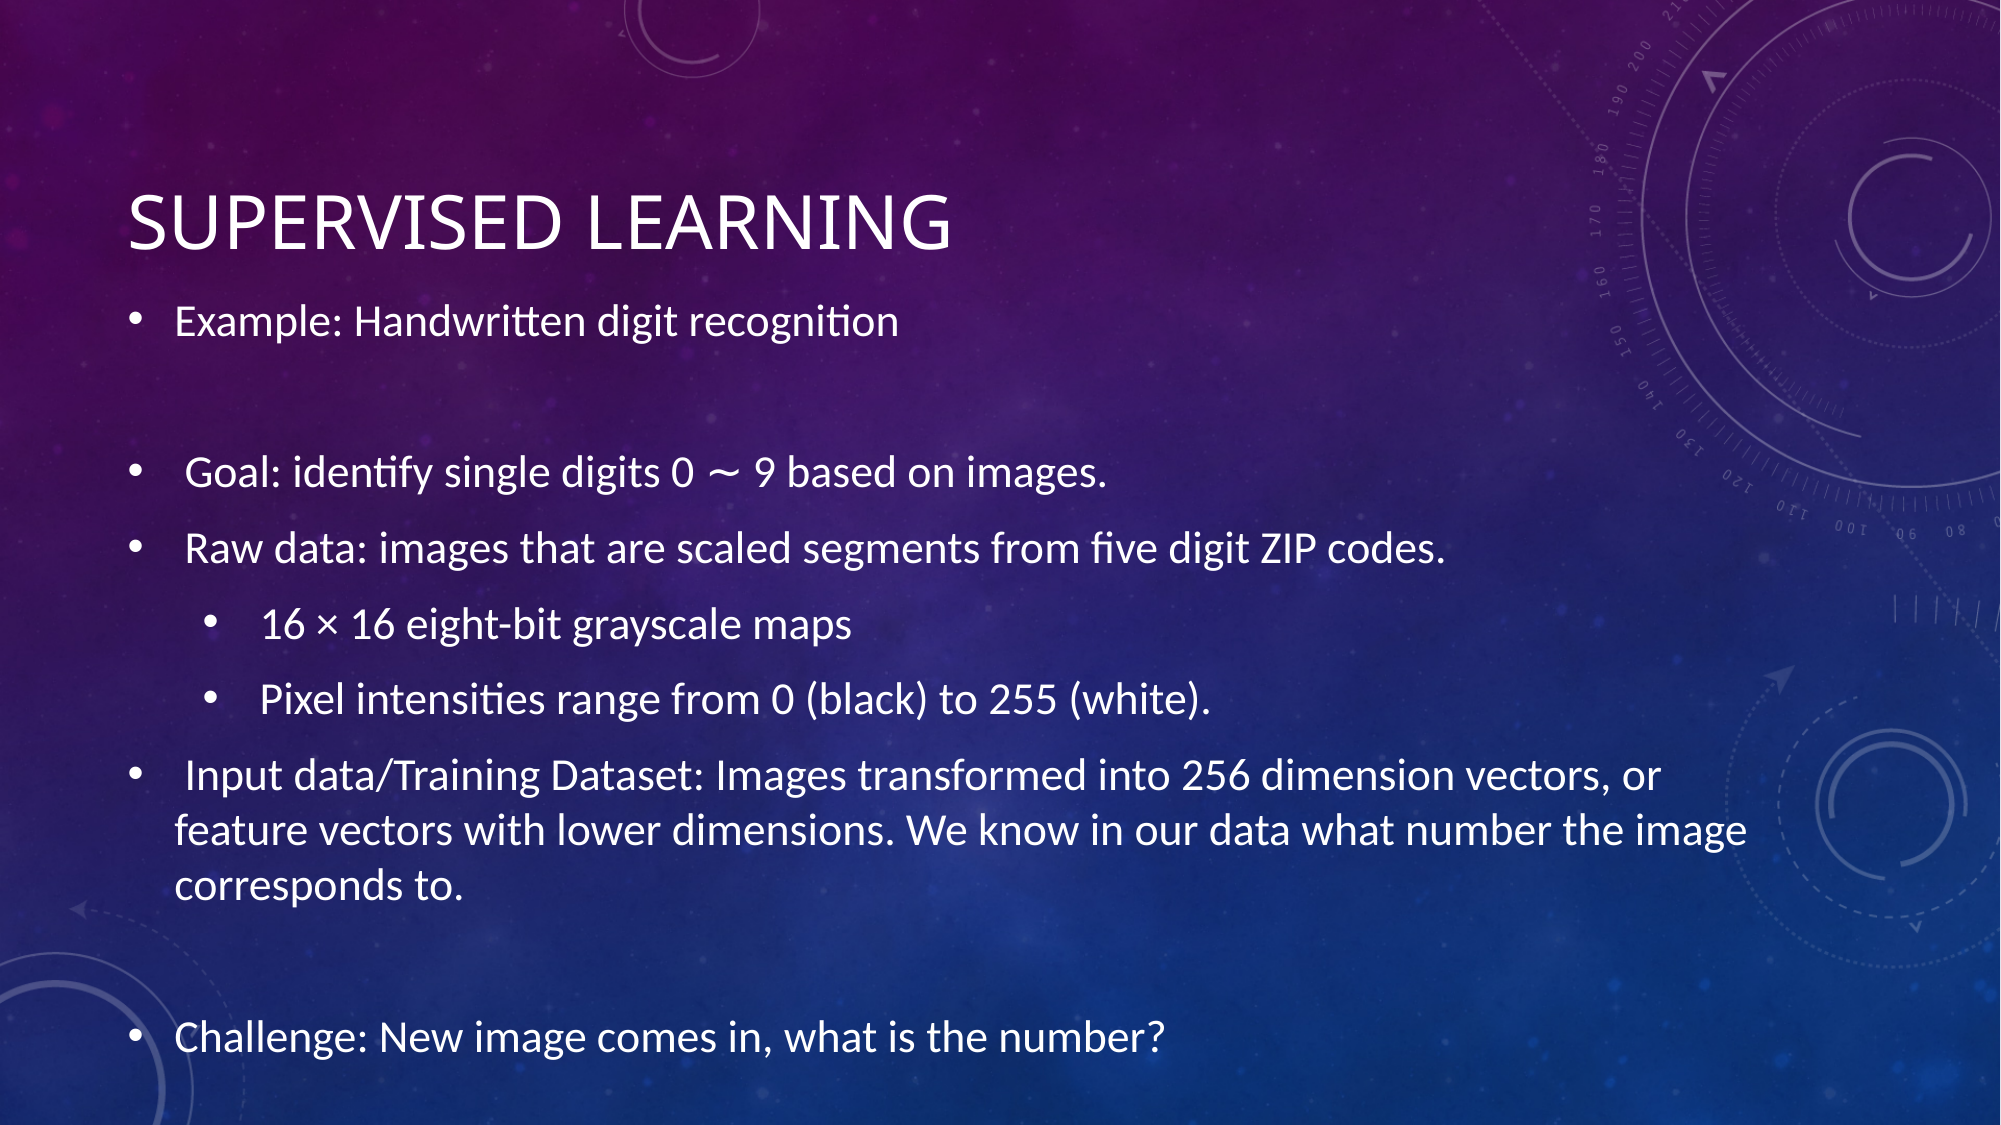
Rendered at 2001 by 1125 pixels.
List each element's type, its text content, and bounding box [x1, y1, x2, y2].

list Example: Handwritten digit recognition Goal: identify single digits 0 ∼ 9 based on images. Raw data: images that are scaled segments from five digit ZIP codes. 16 × 16 eight-bit grayscale maps Pixel intensities range from 0 (black) to 255 (white). Input data/Training Dataset: Images transformed into 256 dimension vectors, or feature vectors with lower dimensions. We know in our data what number the image corresponds to. Challenge: New image comes in, what is the number? [112, 351, 1775, 1077]
picture [0, 0, 2001, 1125]
title Supervised Learning [112, 99, 1775, 339]
